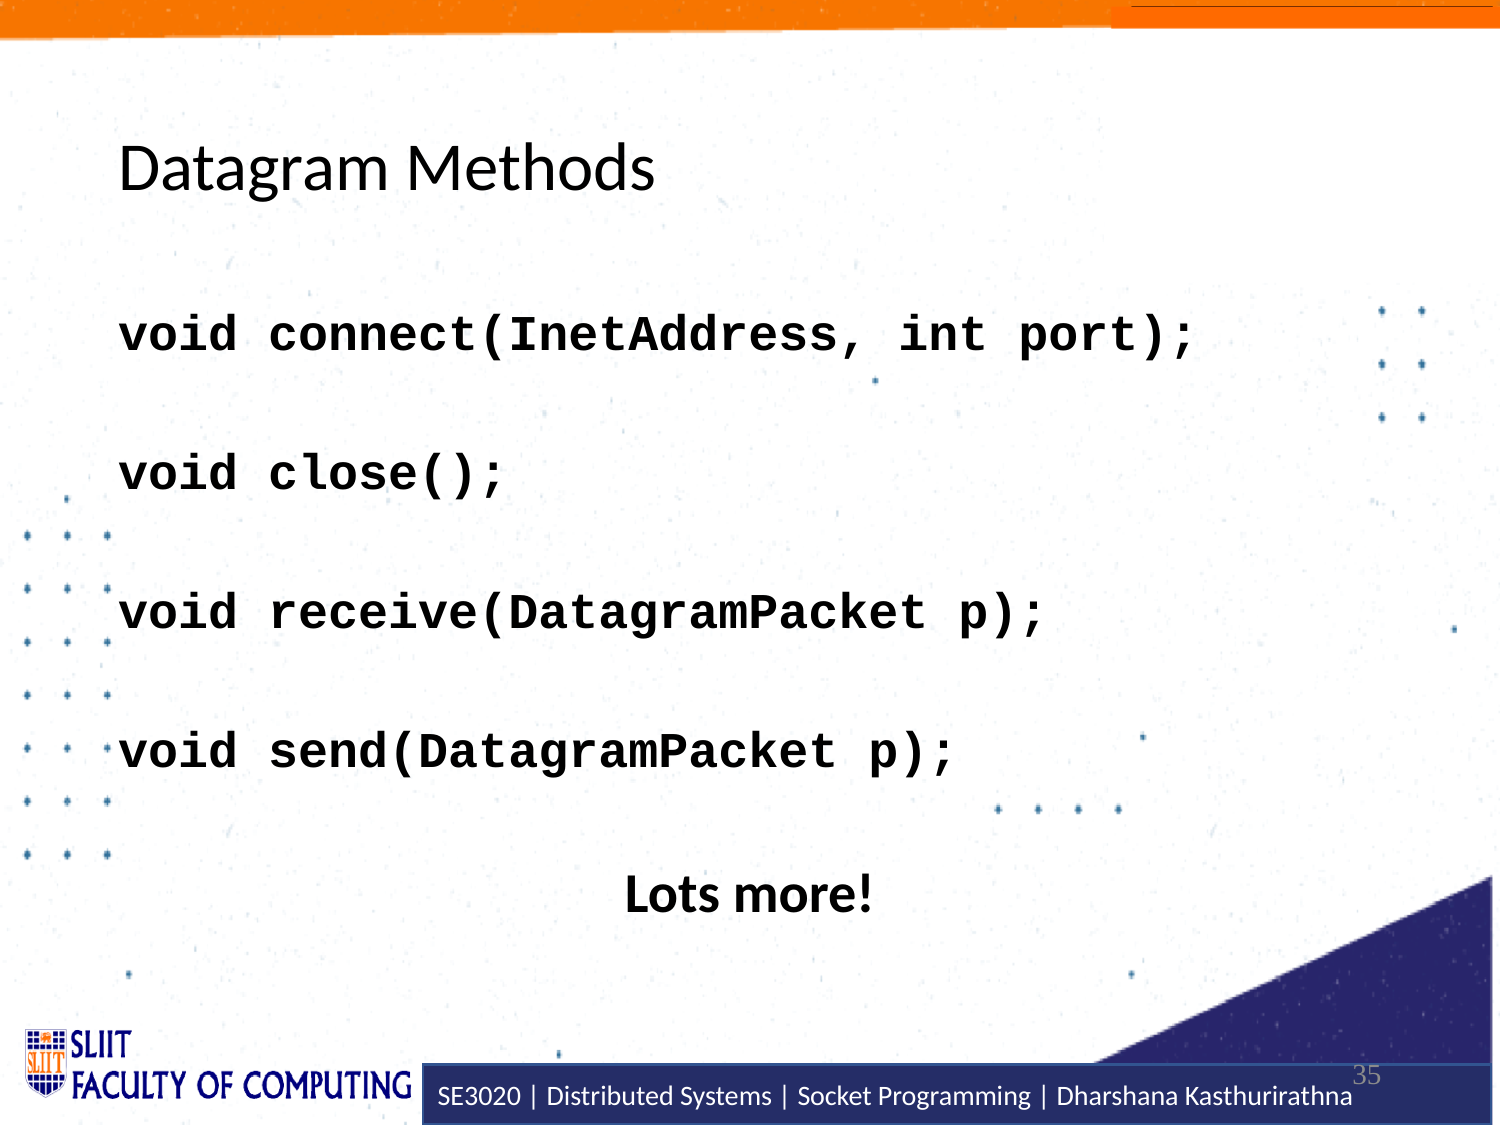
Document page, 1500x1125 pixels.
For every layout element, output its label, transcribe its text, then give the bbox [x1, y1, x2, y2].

title Datagram Methods [103, 59, 1397, 278]
picture [0, 0, 1500, 1125]
footer [496, 1042, 1004, 1103]
slide_number 35 [1059, 1042, 1397, 1103]
list void connect(InetAddress, int port); void close(); void receive(DatagramPacket p); void send(DatagramPacket p); Lots more! [103, 299, 1397, 1014]
